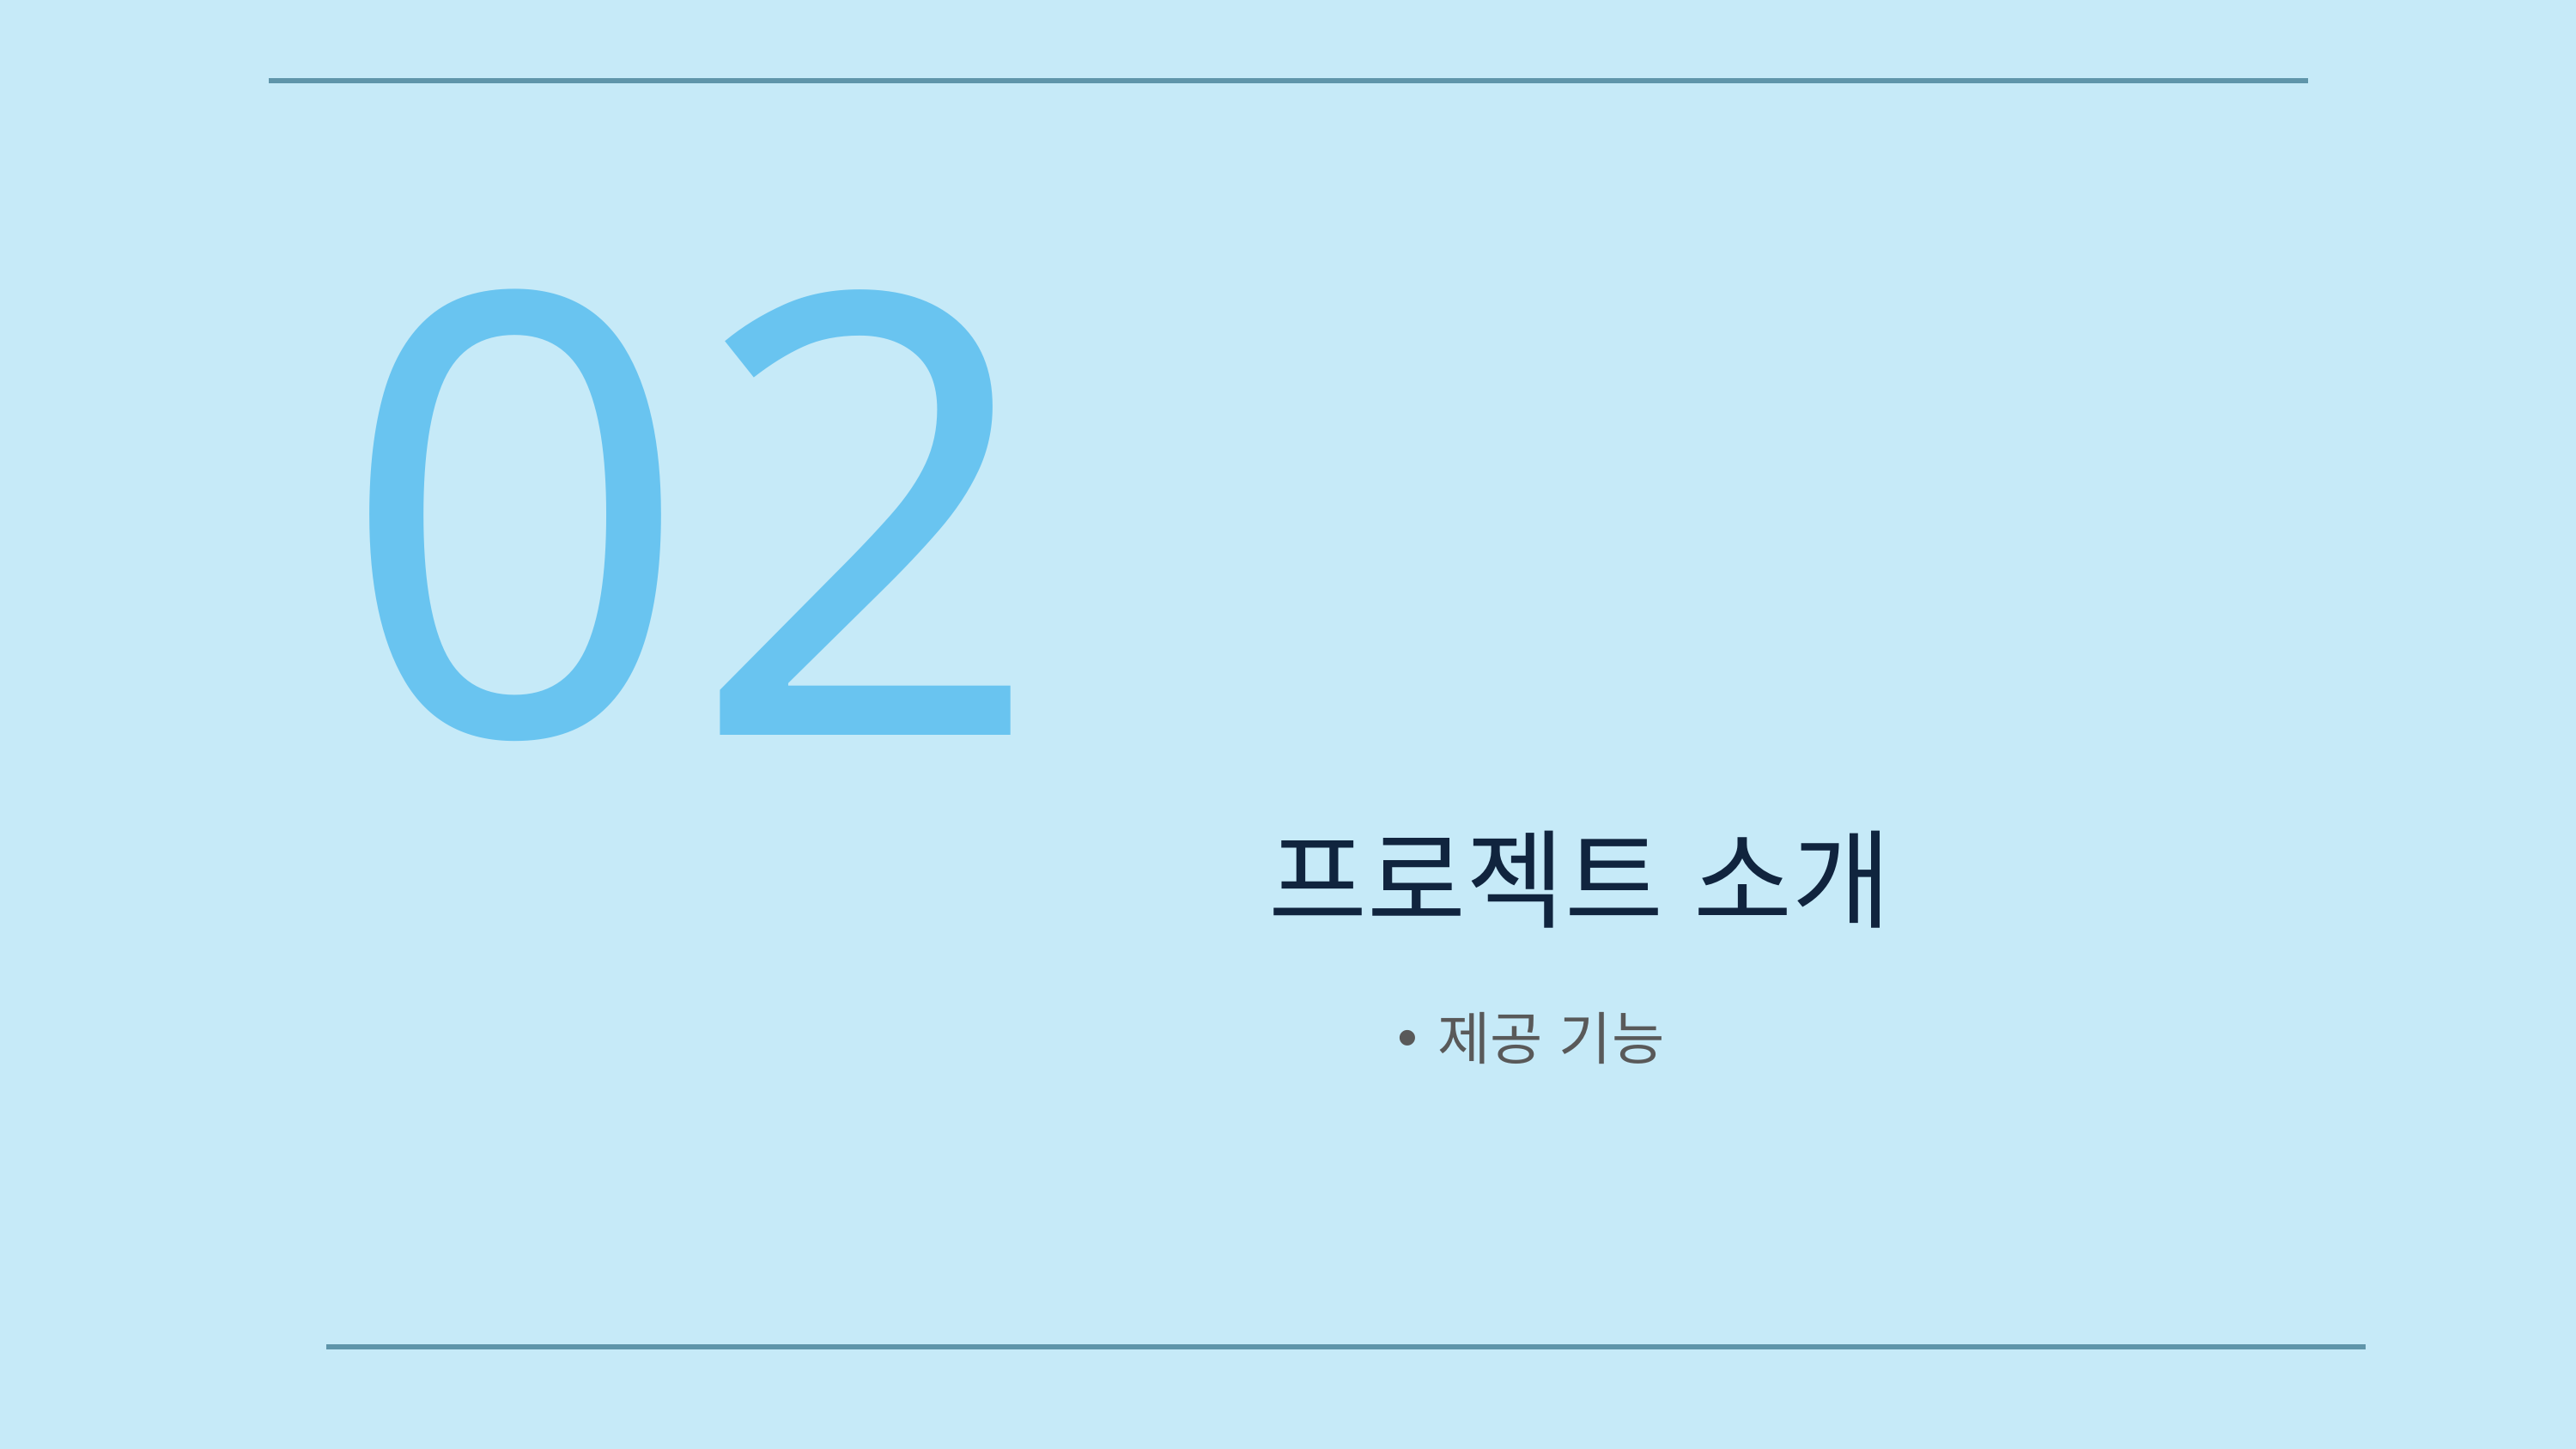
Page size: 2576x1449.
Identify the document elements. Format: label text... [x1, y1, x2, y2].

text_box 제공 기능 [1384, 996, 2576, 1078]
text_box 프로젝트 소개 [1255, 806, 2576, 949]
text_box 02 [326, 113, 1158, 865]
